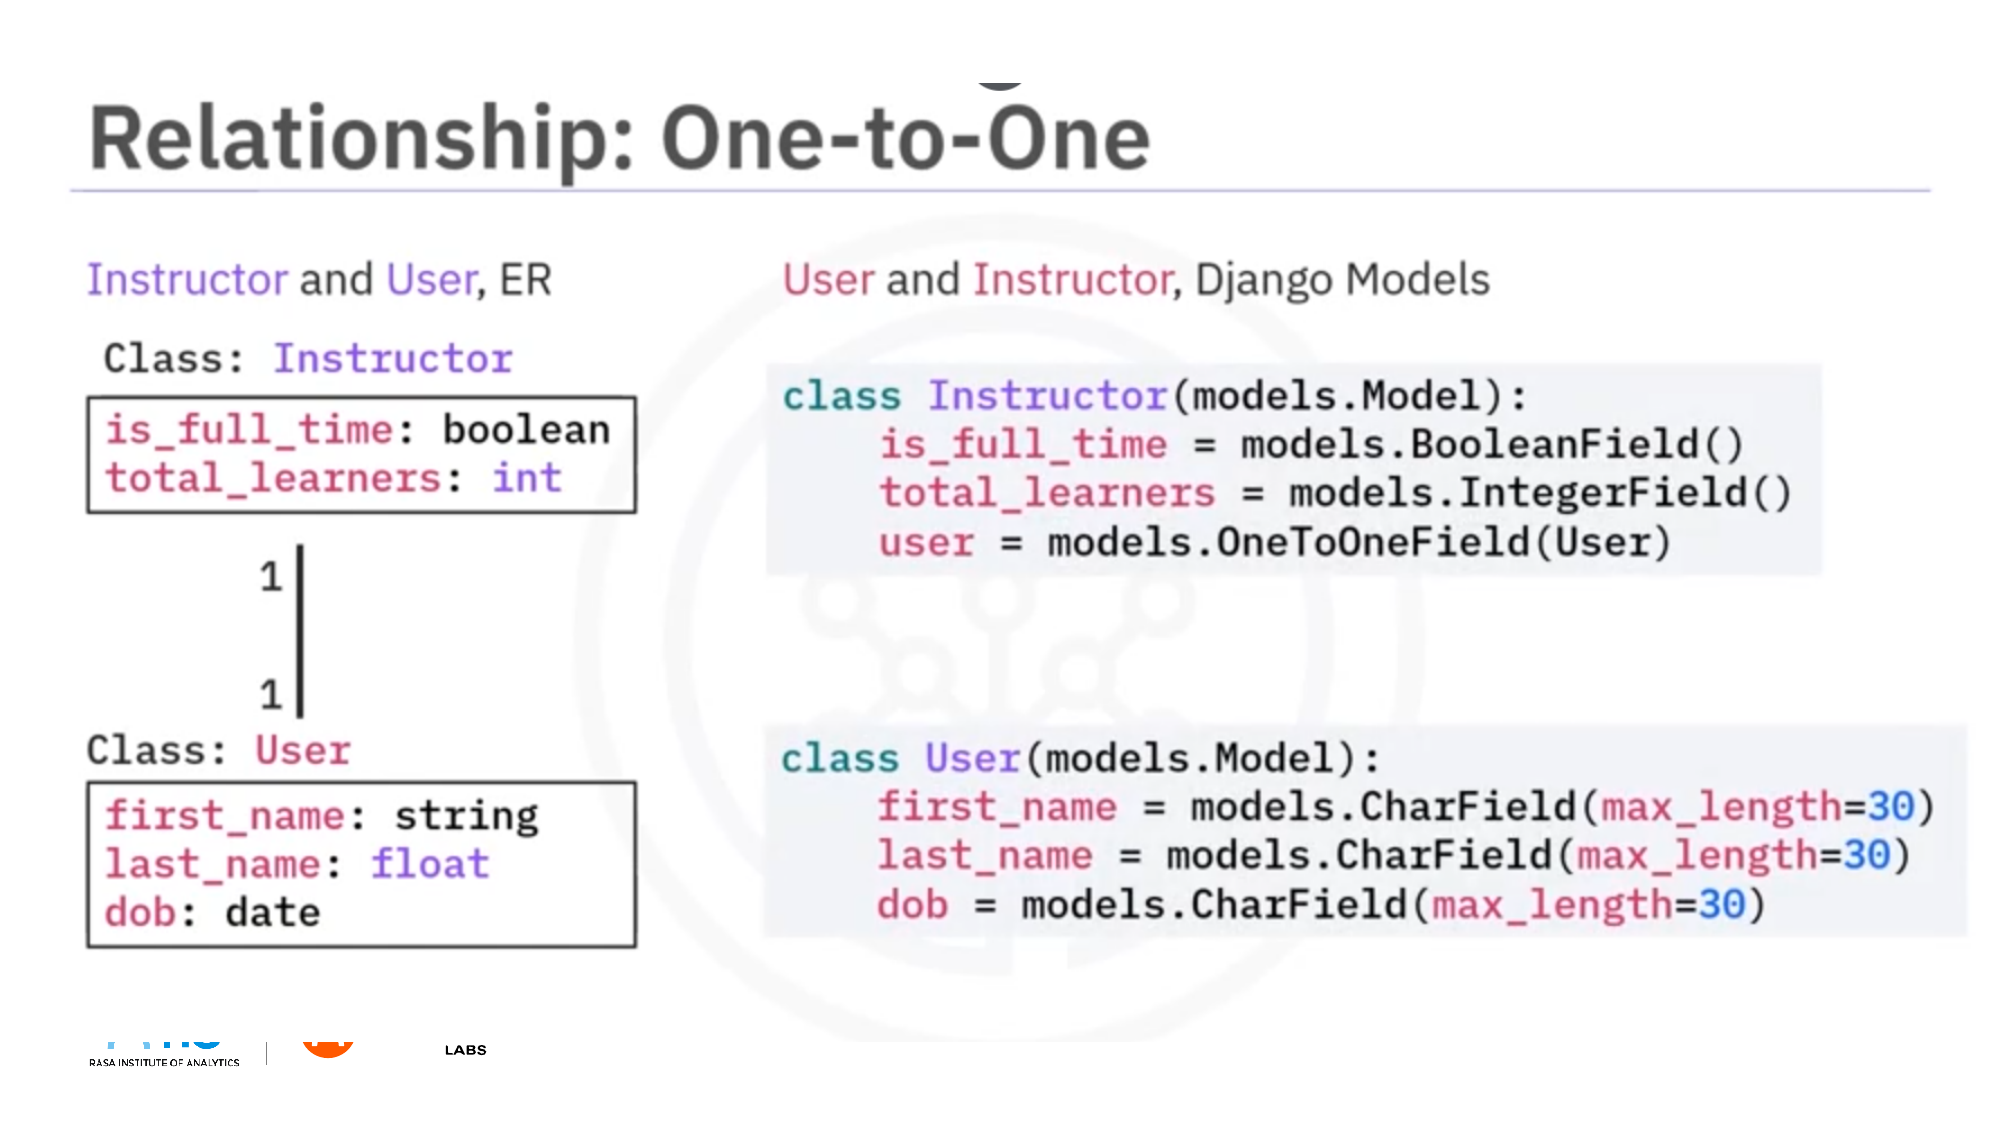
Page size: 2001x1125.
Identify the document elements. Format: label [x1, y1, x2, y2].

picture [0, 83, 2000, 1078]
